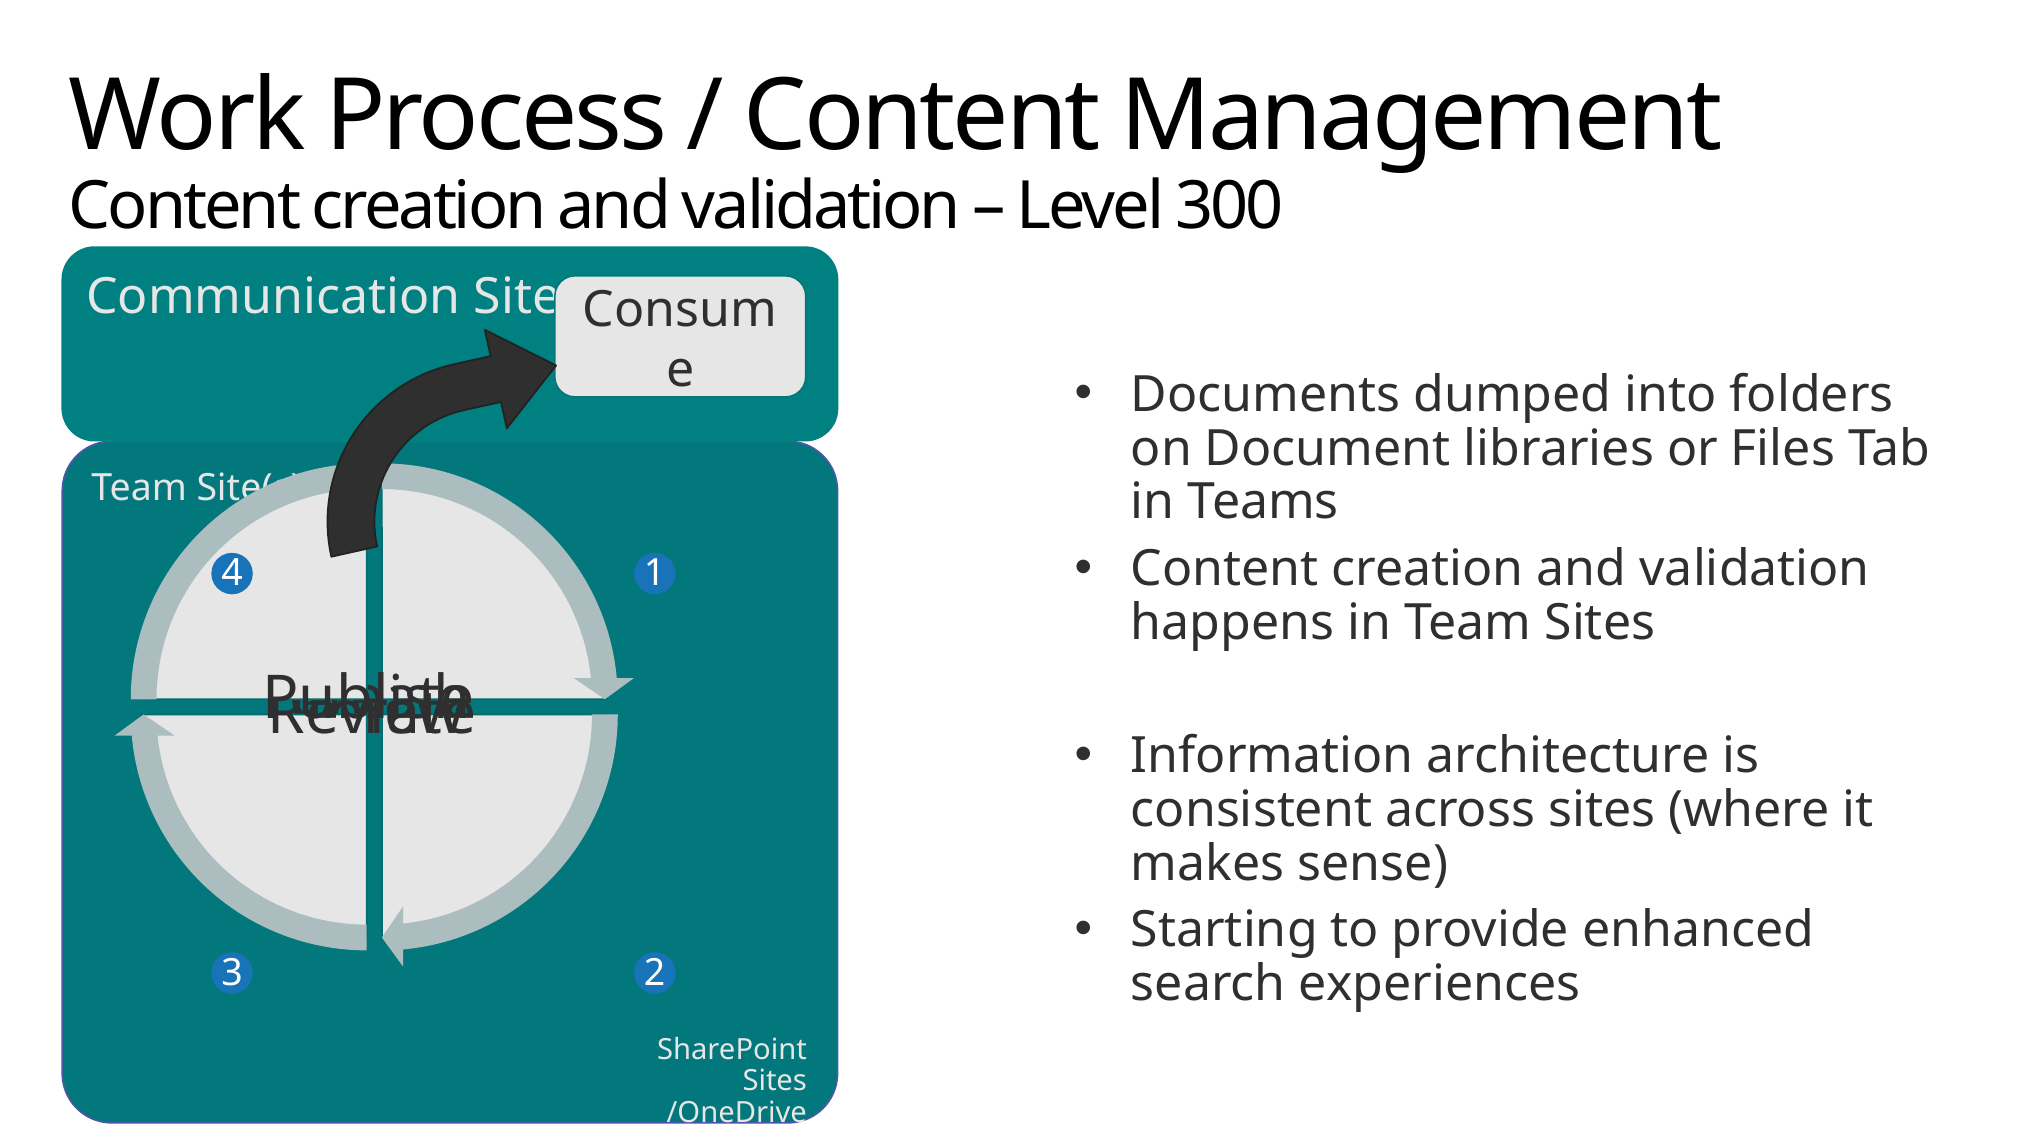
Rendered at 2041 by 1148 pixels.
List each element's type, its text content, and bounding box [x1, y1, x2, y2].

text_box Documents dumped into folders on Document libraries or Files Tab in Teams Content creation and validation happens in Team Sites Information architecture is consistent across sites (where it makes sense) Starting to provide enhanced search experiences [1044, 343, 1963, 1036]
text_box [61, 440, 838, 1124]
title Work Process / Content Management Content creation and validation – Level 300 [45, 48, 1996, 199]
text_box Consume [553, 275, 807, 398]
text_box [348, 328, 557, 440]
text_box Communication Site [61, 246, 839, 440]
